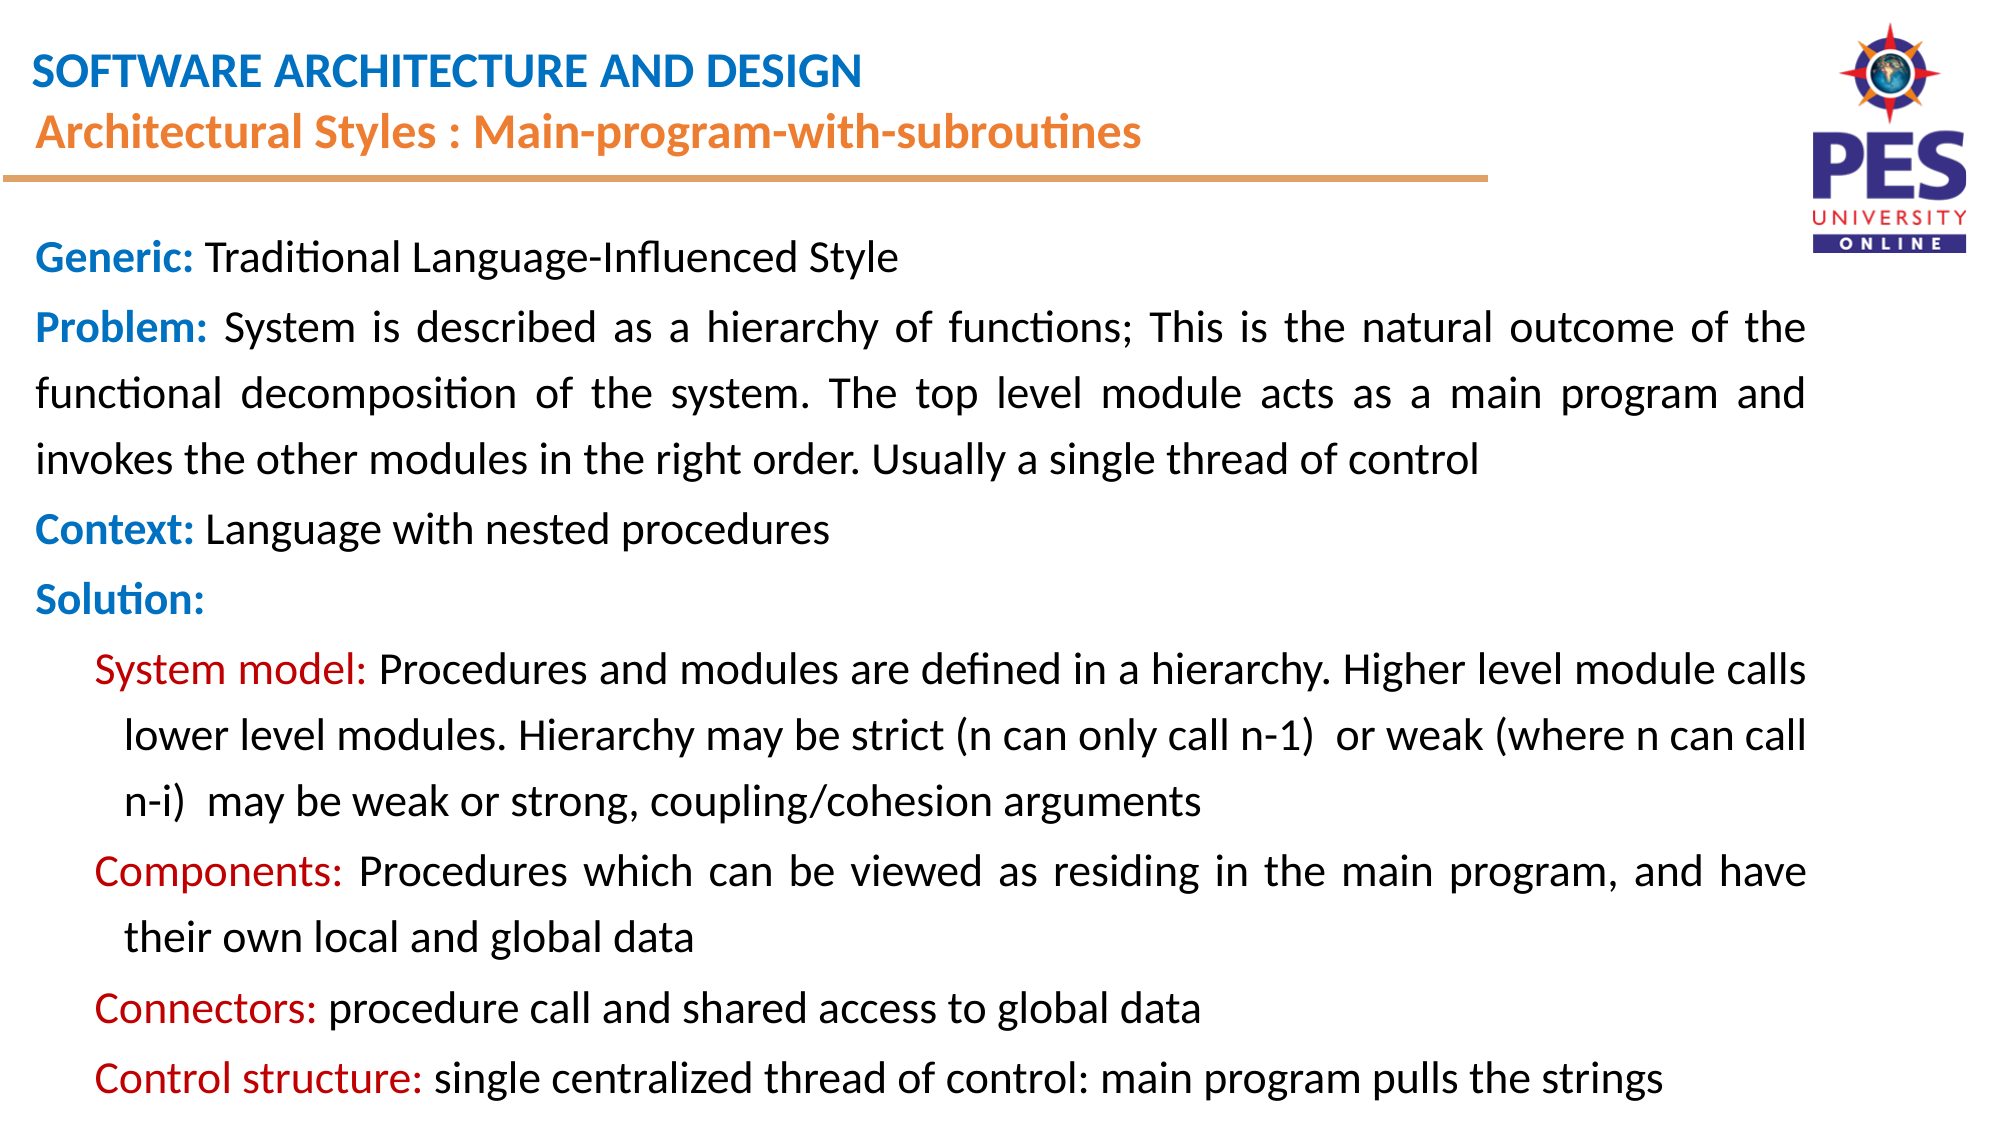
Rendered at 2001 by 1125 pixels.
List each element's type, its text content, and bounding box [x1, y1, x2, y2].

text_box Generic: Traditional Language-Influenced Style Problem: System is described as a hierarchy of functions; This is the natural outcome of the functional decomposition of the system. The top level module acts as a main program and invokes the other modules in the right order. Usually a single thread of control Context: Language with nested procedures Solution: System model: Procedures and modules are defined in a hierarchy. Higher level module calls lower level modules. Hierarchy may be strict (n can only call n-1) or weak (where n can call n-i) may be weak or strong, coupling/cohesion arguments Components: Procedures which can be viewed as residing in the main program, and have their own local and global data Connectors: procedure call and shared access to global data Control structure: single centralized thread of control: main program pulls the strings [20, 207, 1824, 1110]
title Architectural Styles : Main-program-with-subroutines [20, 86, 1169, 179]
picture [1813, 22, 1967, 253]
